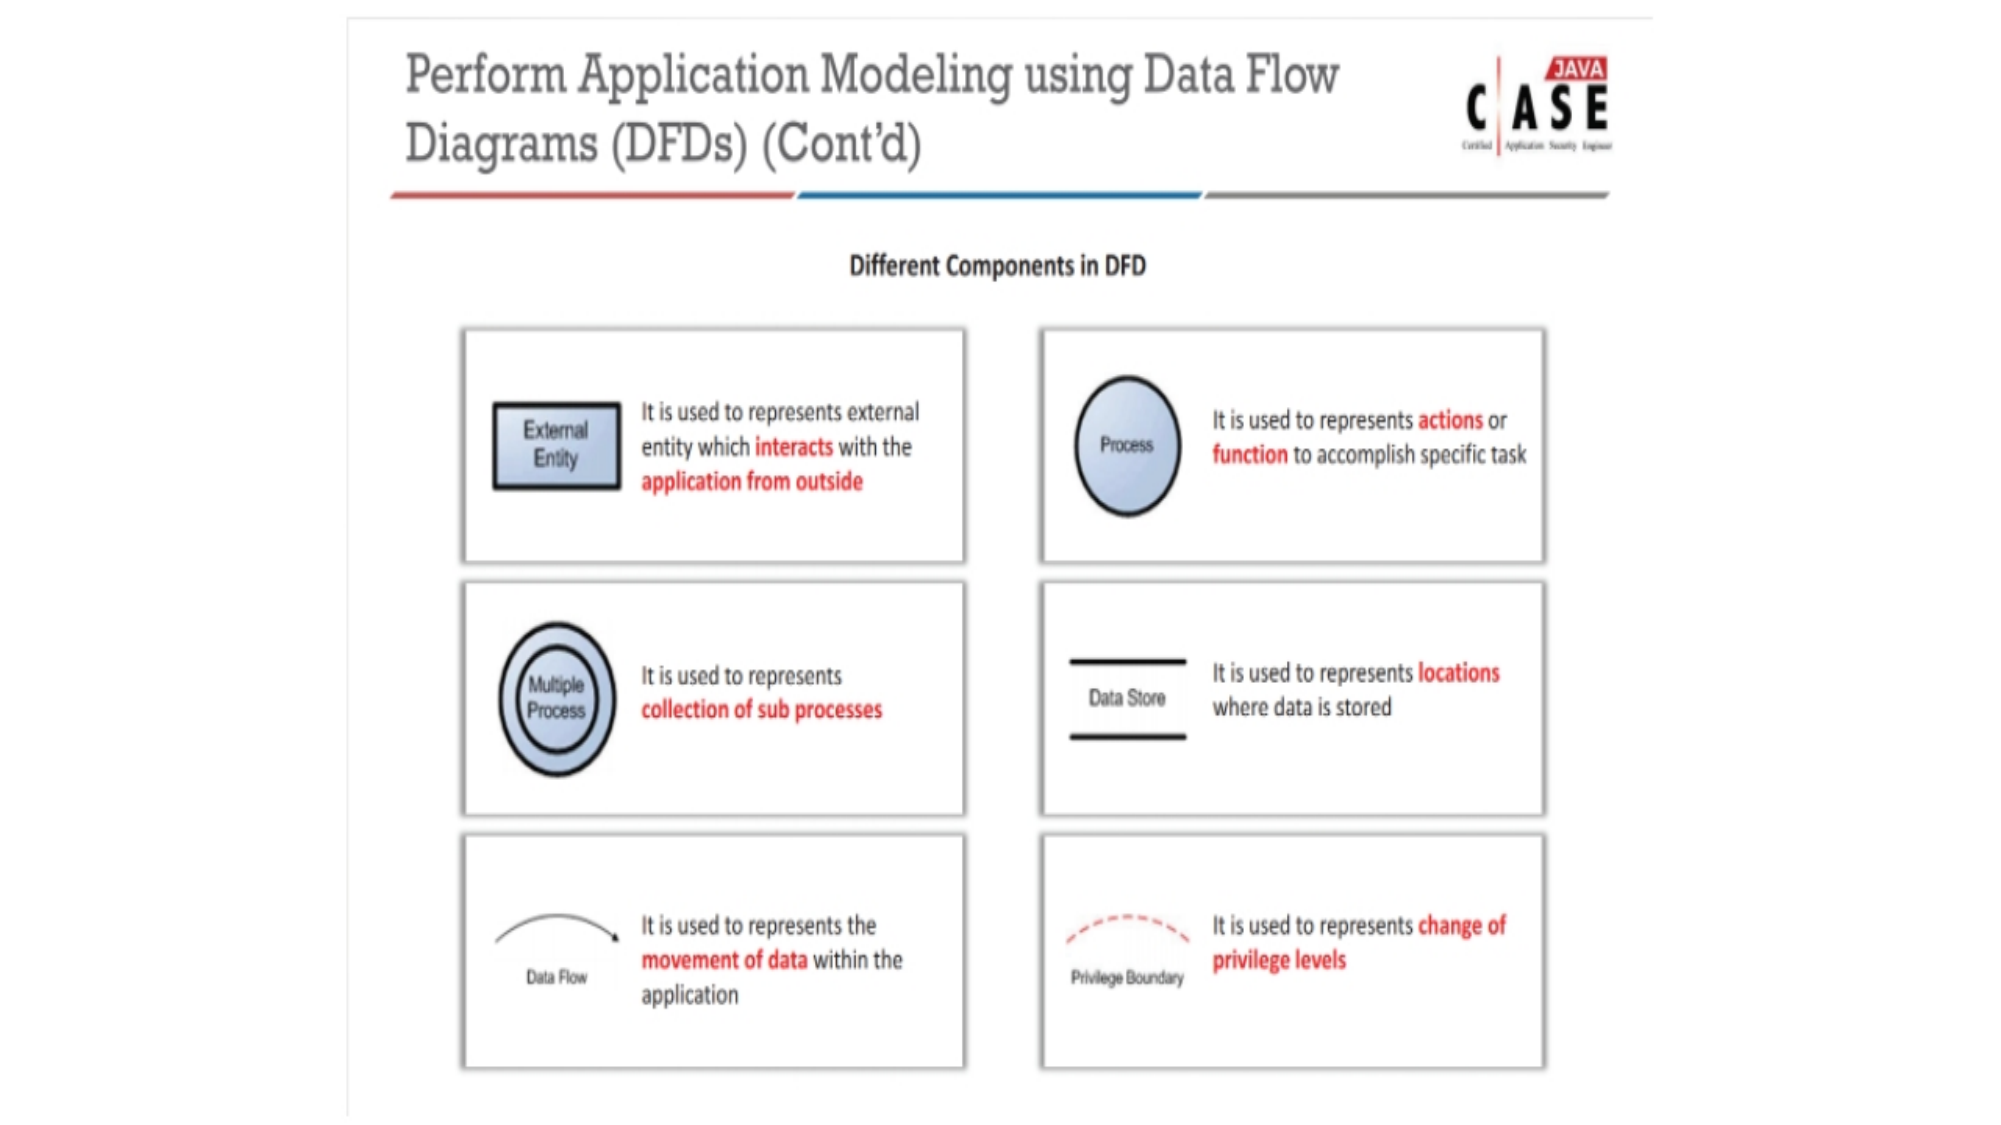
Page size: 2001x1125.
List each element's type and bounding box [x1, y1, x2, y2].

picture [327, 0, 1673, 1125]
